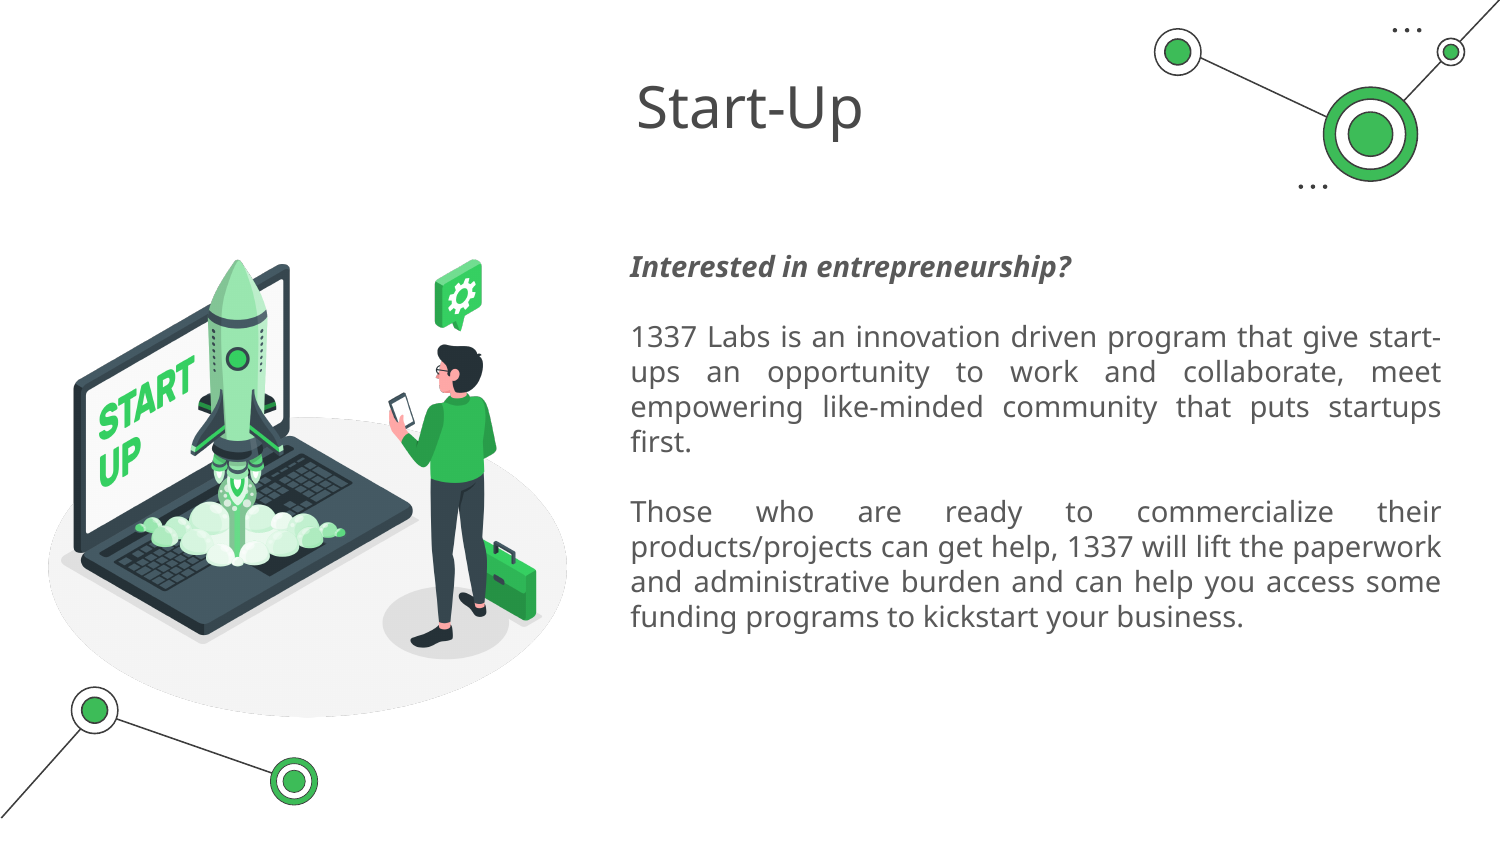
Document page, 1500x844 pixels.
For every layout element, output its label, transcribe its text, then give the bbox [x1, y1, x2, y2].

picture [24, 177, 591, 744]
title Start-Up [344, 56, 1157, 153]
list Interested in entrepreneurship? 1337 Labs is an innovation driven program that give start-ups an opportunity to work and collaborate, meet empowering like-minded community that puts startups first. Those who are ready to commercialize their products/projects can get help, 1337 will lift the paperwork and administrative burden and can help you access some funding programs to kickstart your business. [615, 169, 1458, 782]
